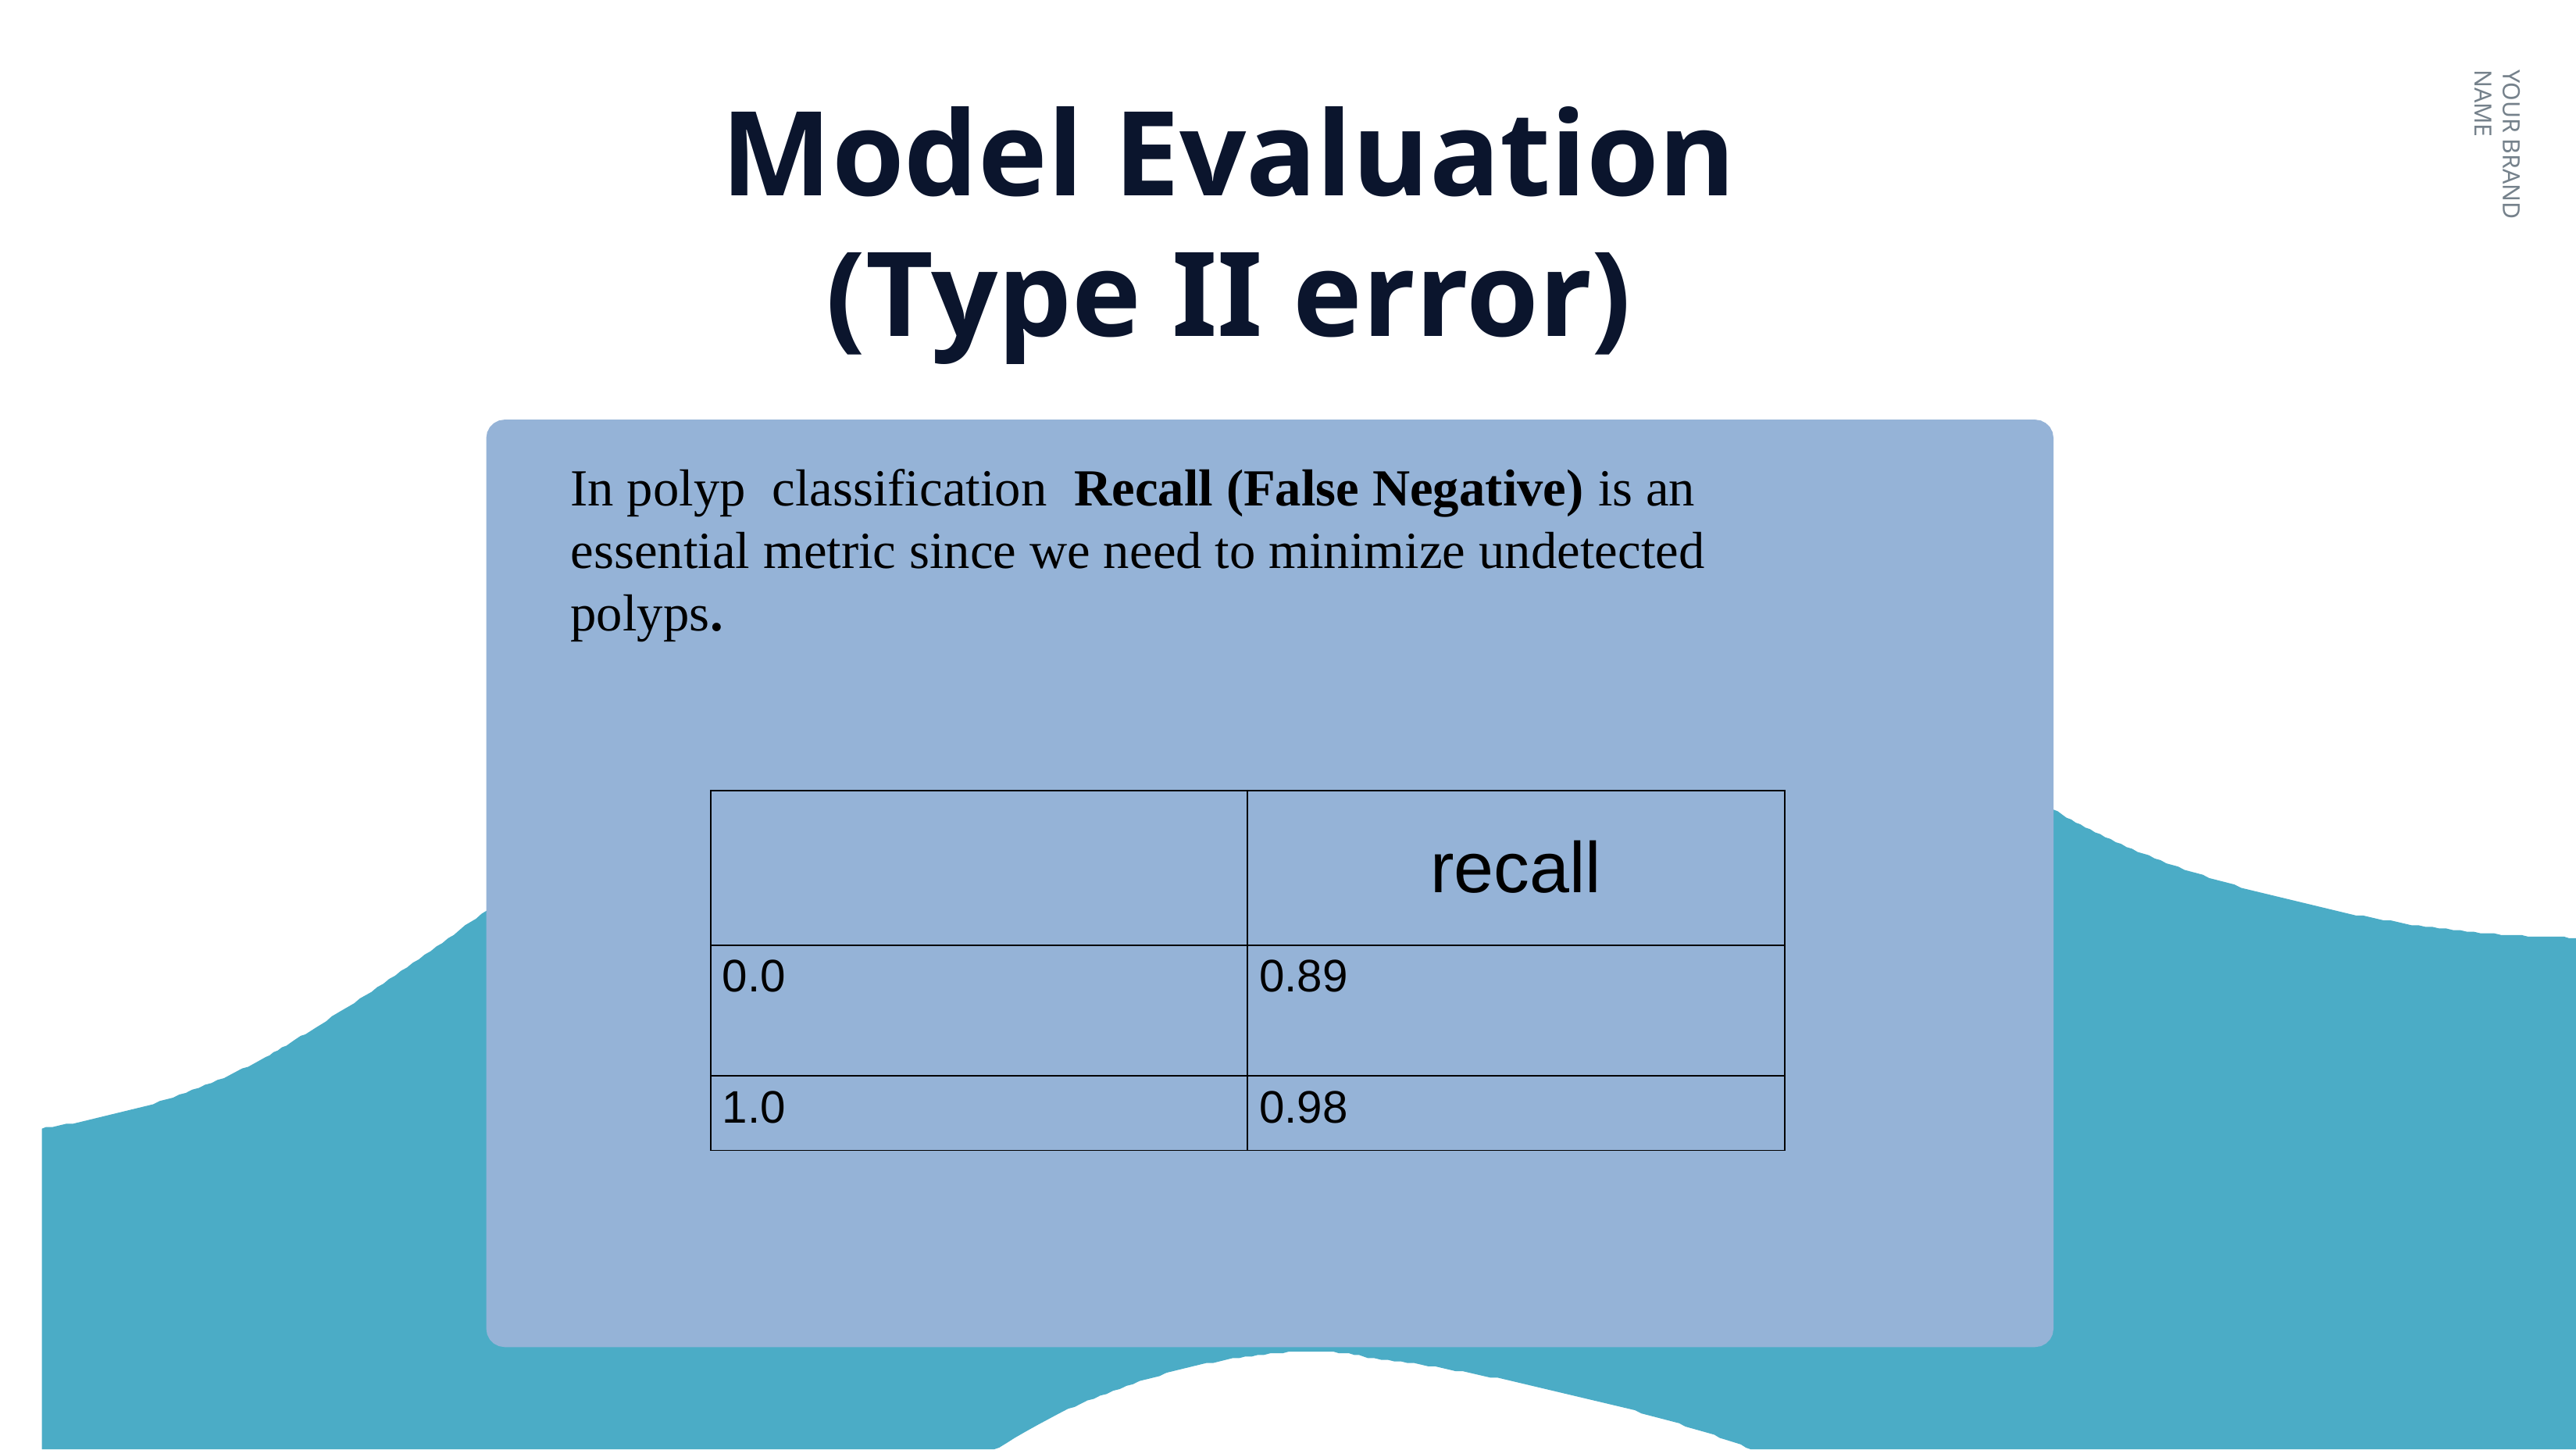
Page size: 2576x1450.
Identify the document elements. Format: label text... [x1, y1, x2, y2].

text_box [41, 419, 2576, 1450]
text_box YOUR BRAND NAME [2470, 68, 2529, 279]
title Model Evaluation (Type II error) [421, 76, 2035, 360]
